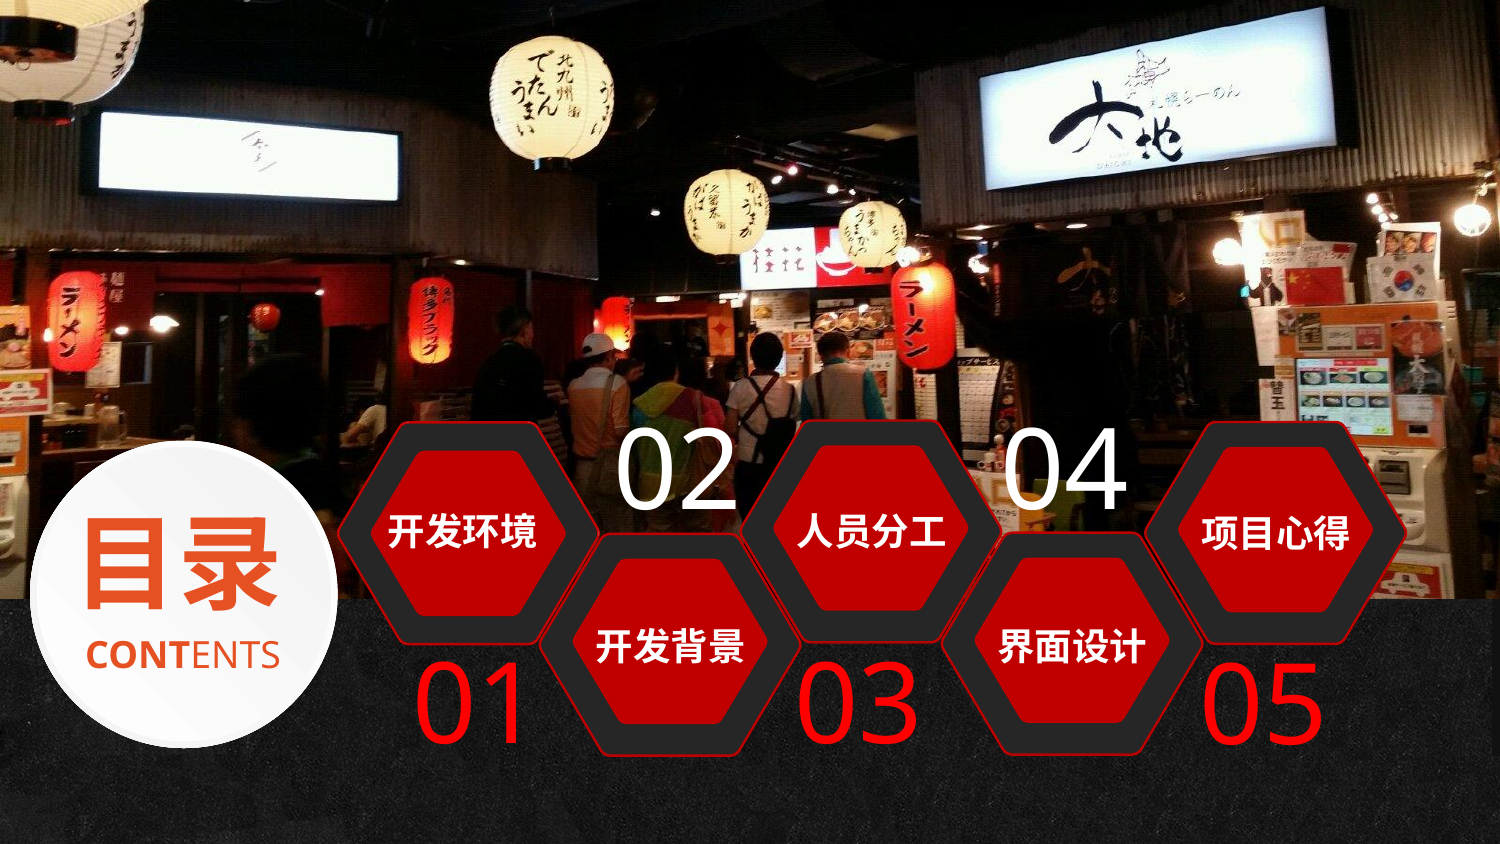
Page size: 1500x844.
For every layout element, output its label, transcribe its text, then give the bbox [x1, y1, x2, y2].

text_box 05 [1184, 652, 1343, 775]
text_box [538, 533, 802, 757]
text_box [940, 531, 1204, 756]
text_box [29, 440, 338, 749]
text_box 01 [397, 653, 556, 773]
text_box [739, 419, 1003, 644]
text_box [336, 421, 601, 645]
text_box 03 [780, 650, 938, 773]
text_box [1143, 421, 1408, 645]
picture [0, 0, 1500, 844]
